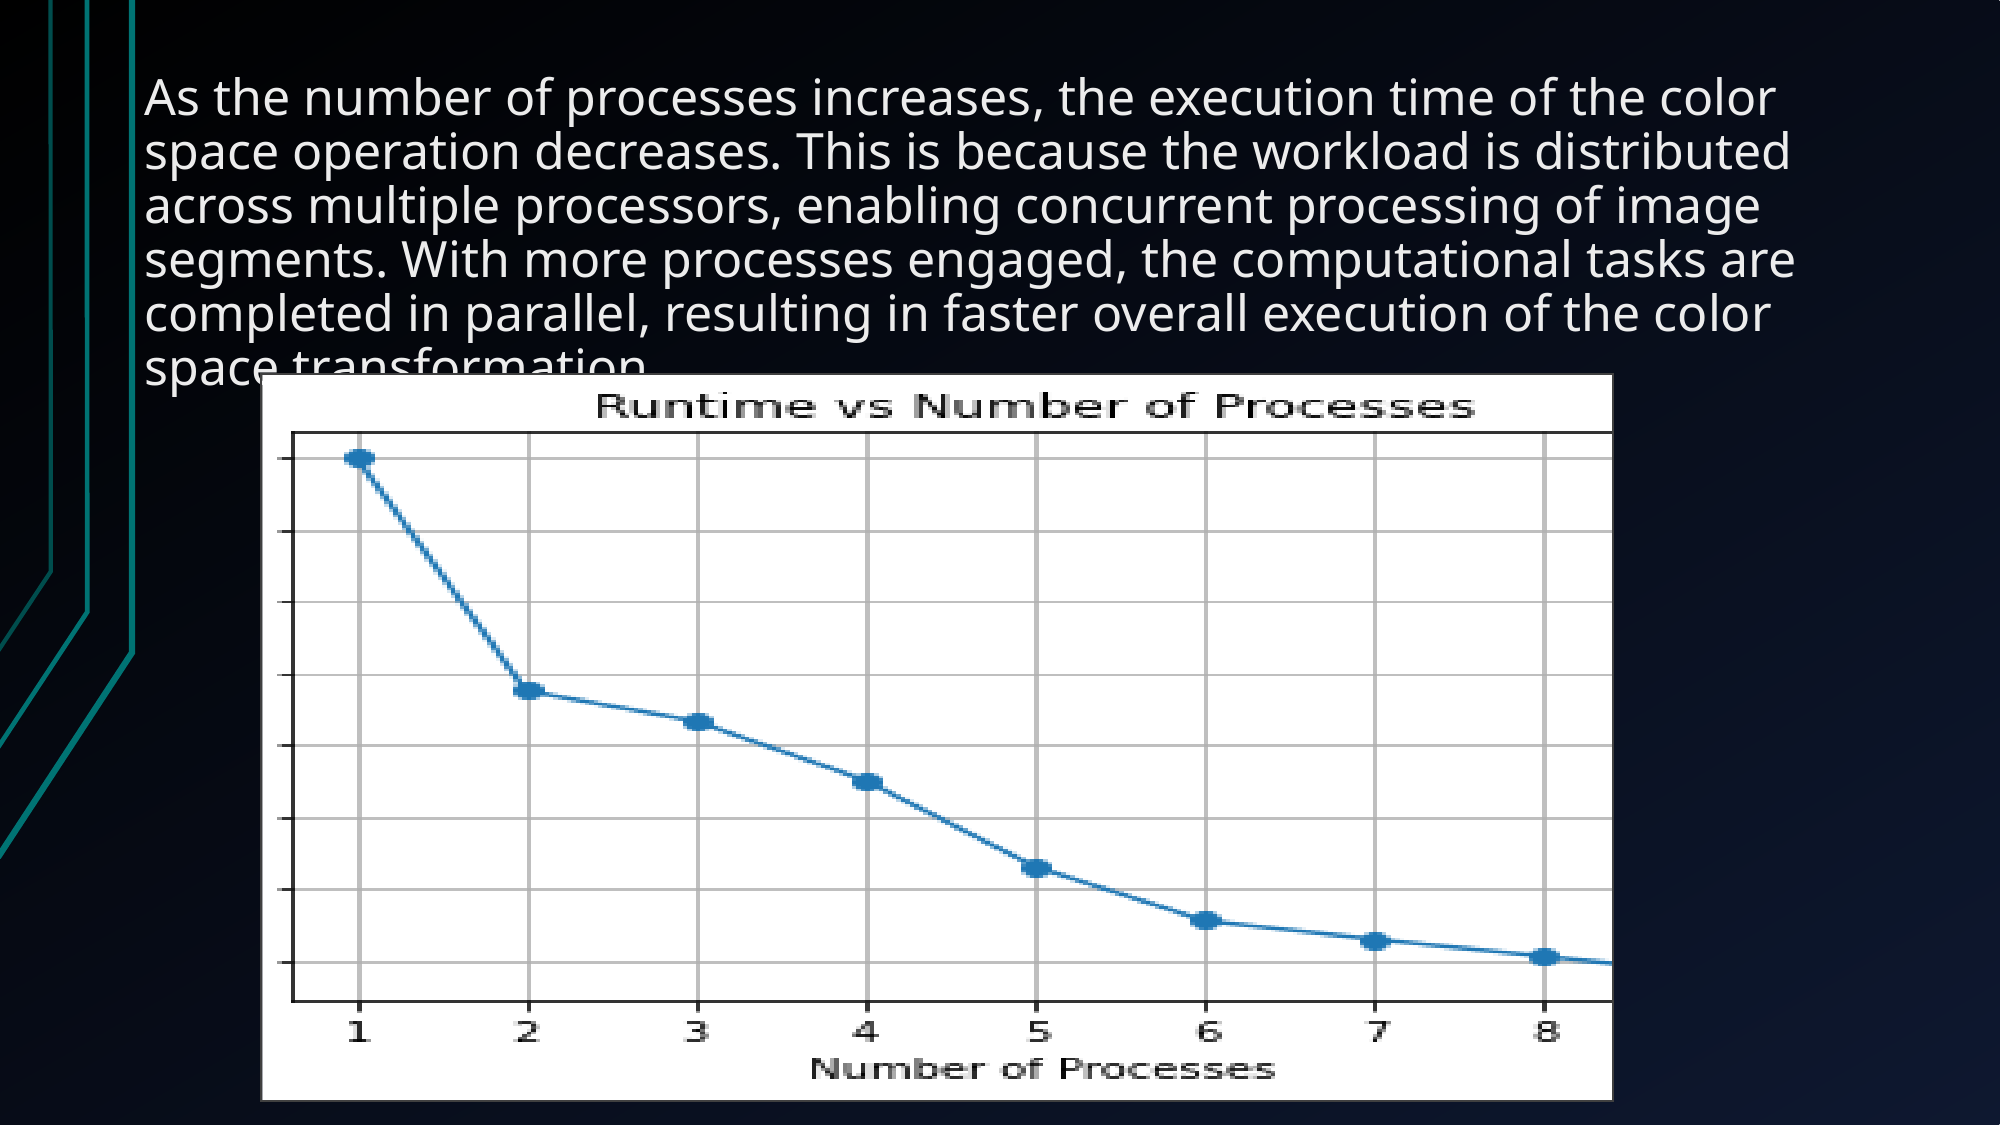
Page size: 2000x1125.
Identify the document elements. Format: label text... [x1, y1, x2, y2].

picture [261, 374, 1613, 1101]
list As the number of processes increases, the execution time of the color space operation decreases. This is because the workload is distributed across multiple processors, enabling concurrent processing of image segments. With more processes engaged, the computational tasks are completed in parallel, resulting in faster overall execution of the color space transformation. [124, 62, 1938, 338]
